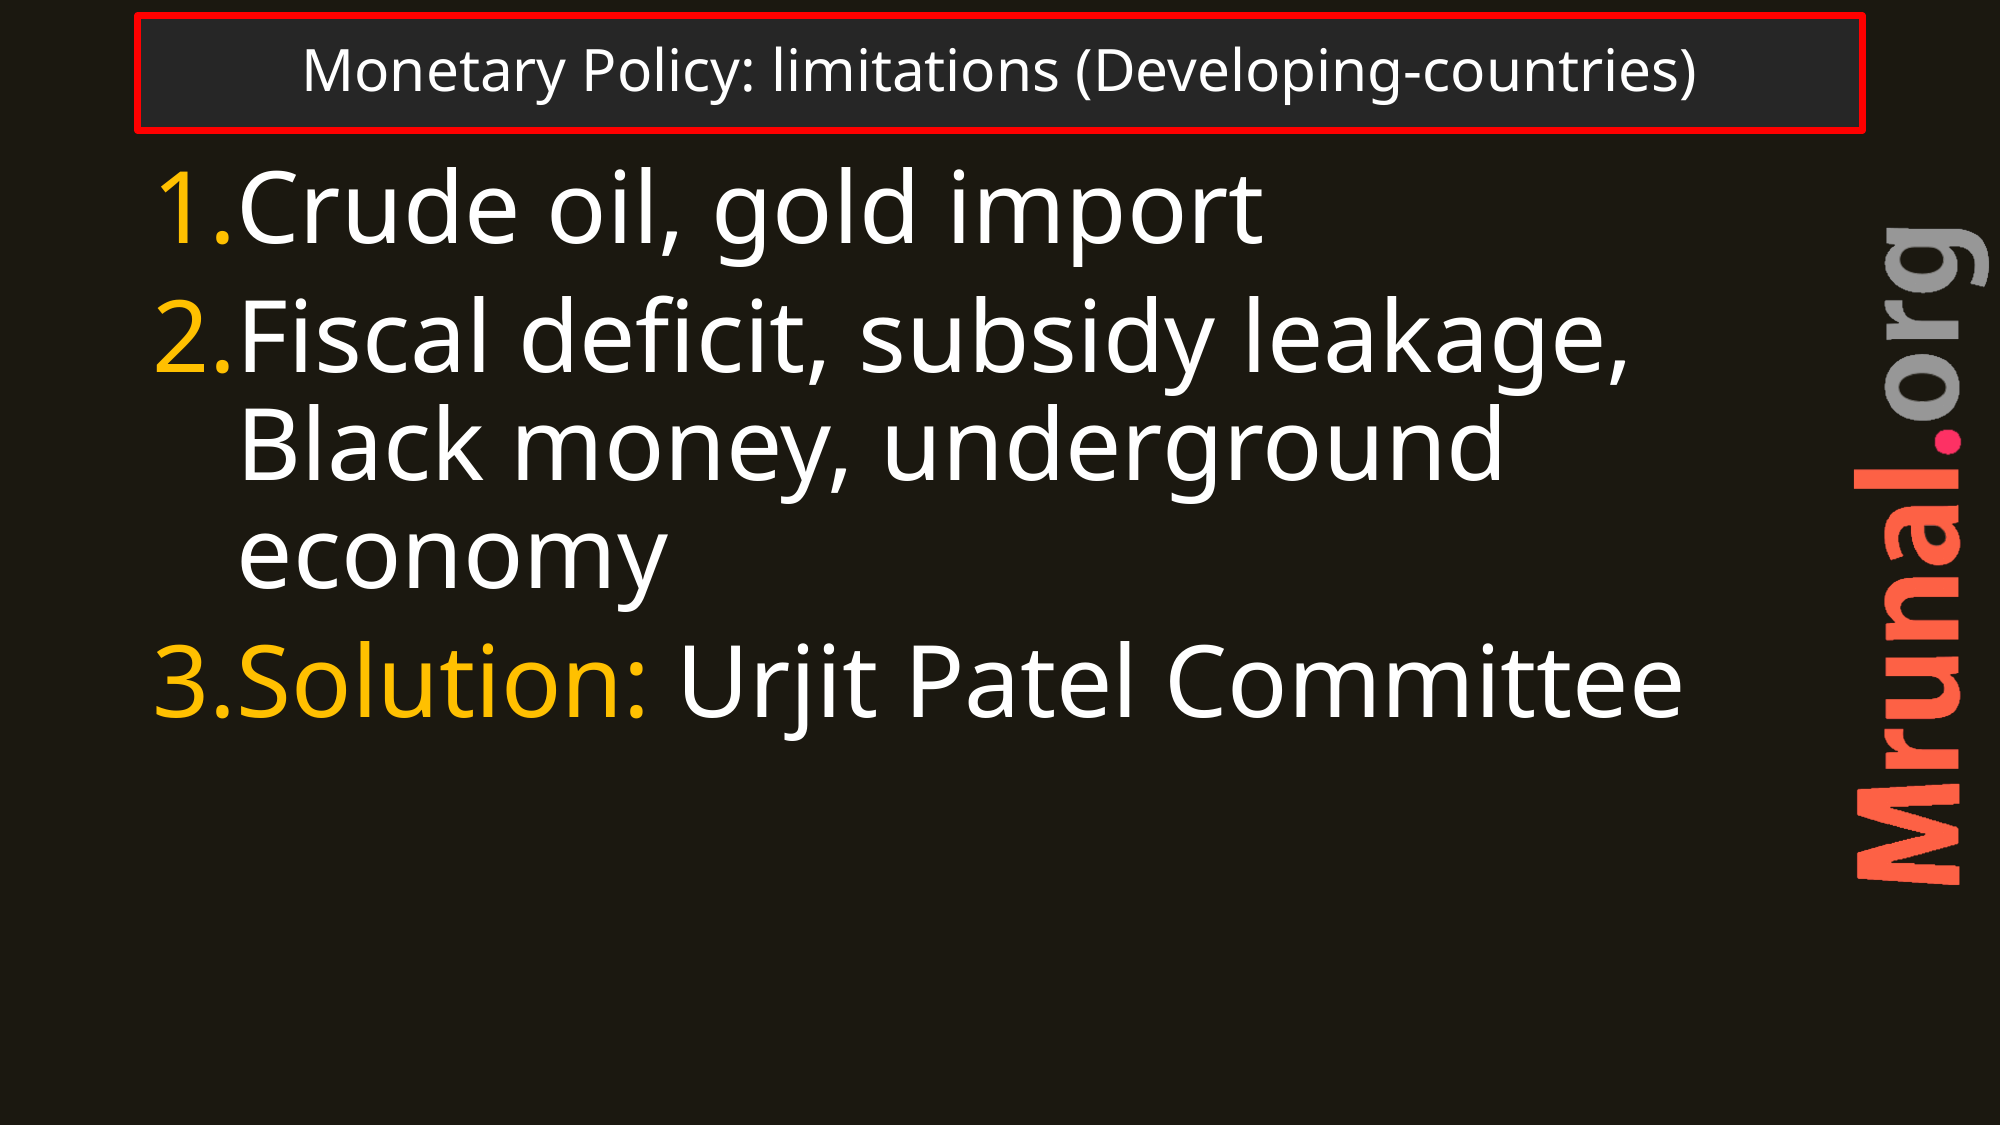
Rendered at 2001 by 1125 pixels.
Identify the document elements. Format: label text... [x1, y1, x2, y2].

title Monetary Policy: limitations (Developing-countries) [134, 12, 1866, 134]
list Crude oil, gold import Fiscal deficit, subsidy leakage, Black money, underground economy Solution: Urjit Patel Committee [137, 149, 1863, 1014]
picture [1863, 223, 2000, 894]
